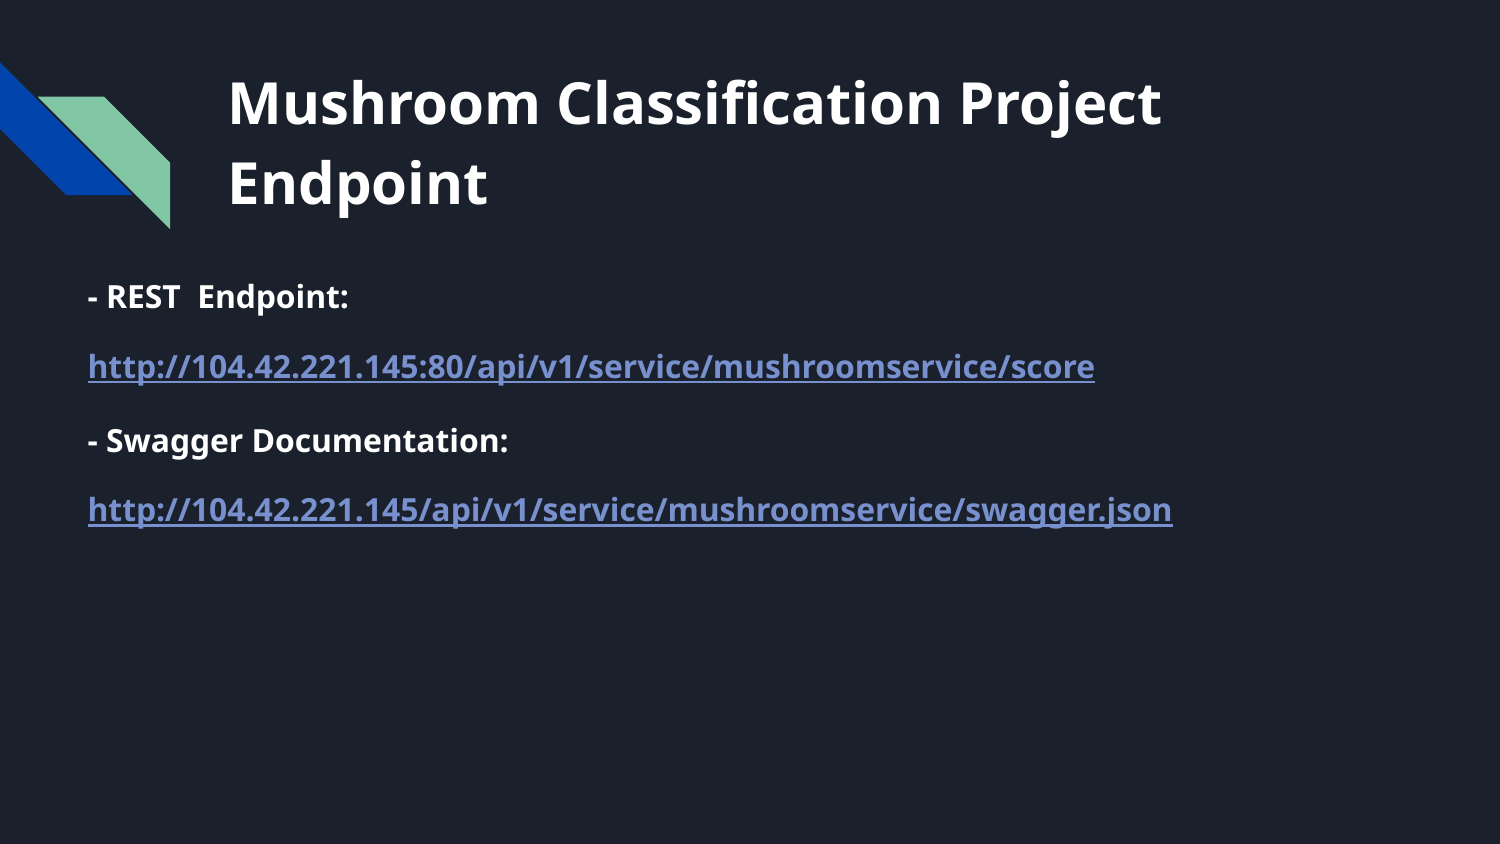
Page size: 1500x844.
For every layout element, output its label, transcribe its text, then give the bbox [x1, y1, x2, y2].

list - REST Endpoint: http://104.42.221.145:80/api/v1/service/mushroomservice/score - Swagger Documentation: http://104.42.221.145/api/v1/service/mushroomservice/swagger.json [72, 256, 1460, 640]
title Mushroom Classification Project Endpoint [212, 40, 1368, 136]
